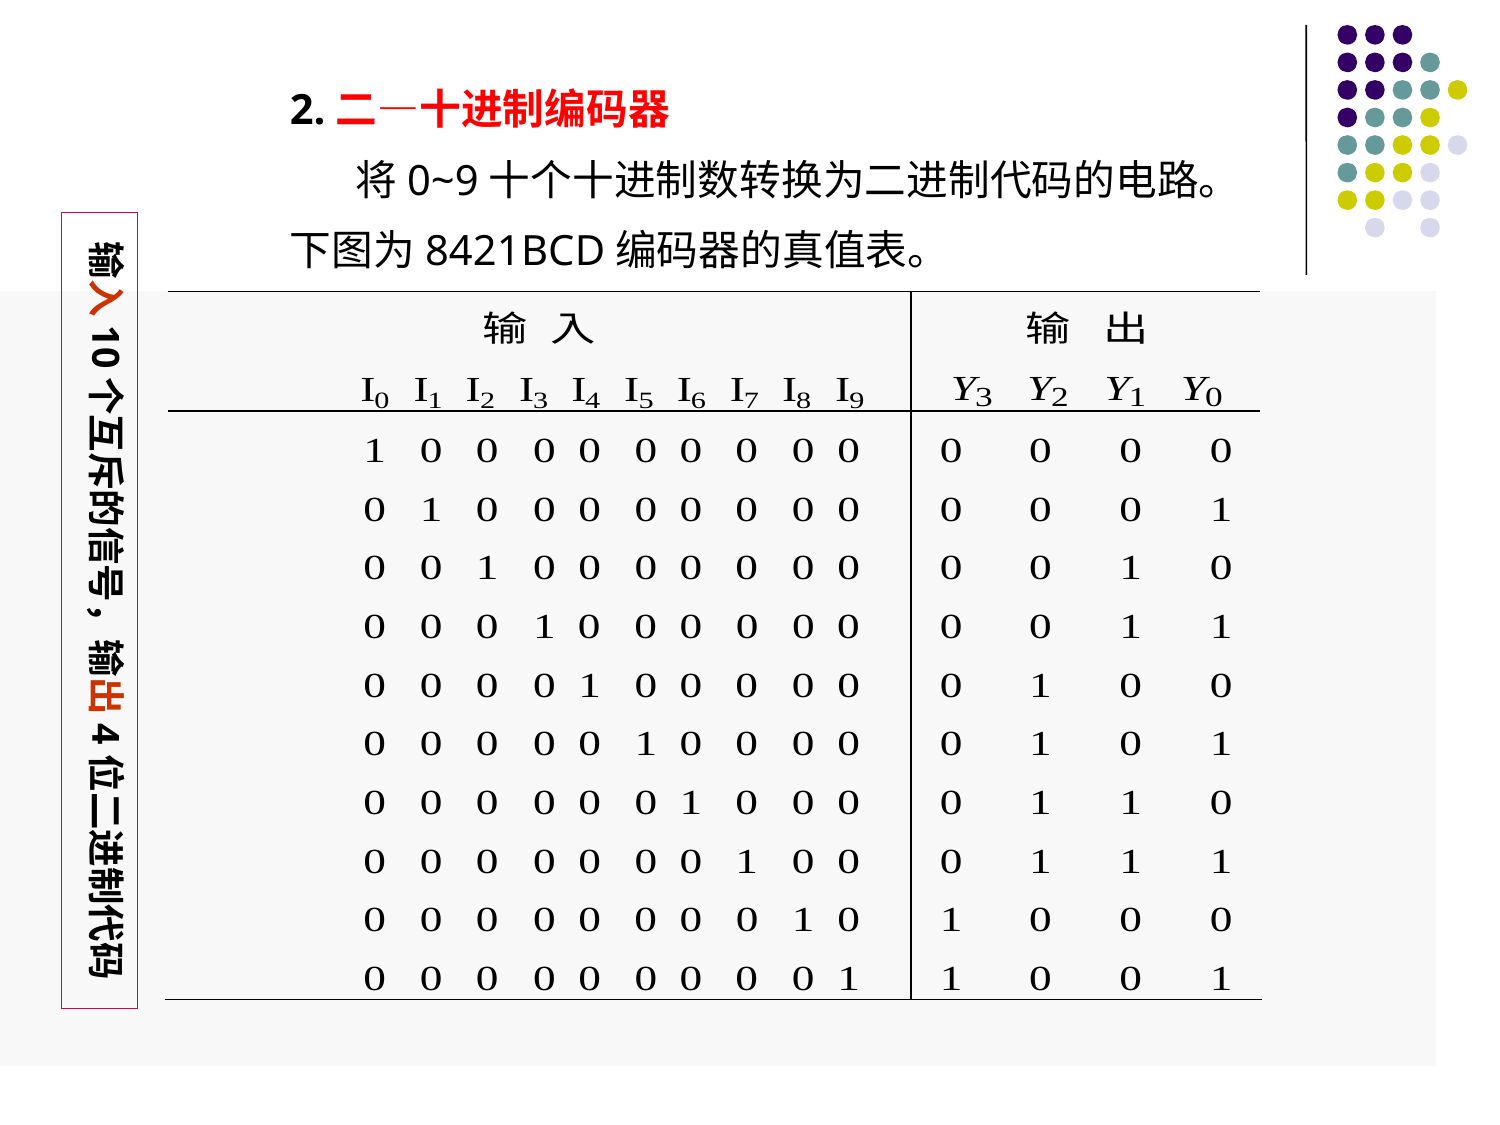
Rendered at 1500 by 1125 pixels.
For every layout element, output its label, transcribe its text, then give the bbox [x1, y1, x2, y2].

text_box 2.二—十进制编码器 将0~9十个十进制数转换为二进制代码的电路。 下图为8421BCD编码器的真值表。 [275, 75, 1288, 282]
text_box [0, 290, 1436, 1066]
text_box 输入10个互斥的信号，输出4位二进制代码 [61, 212, 138, 290]
